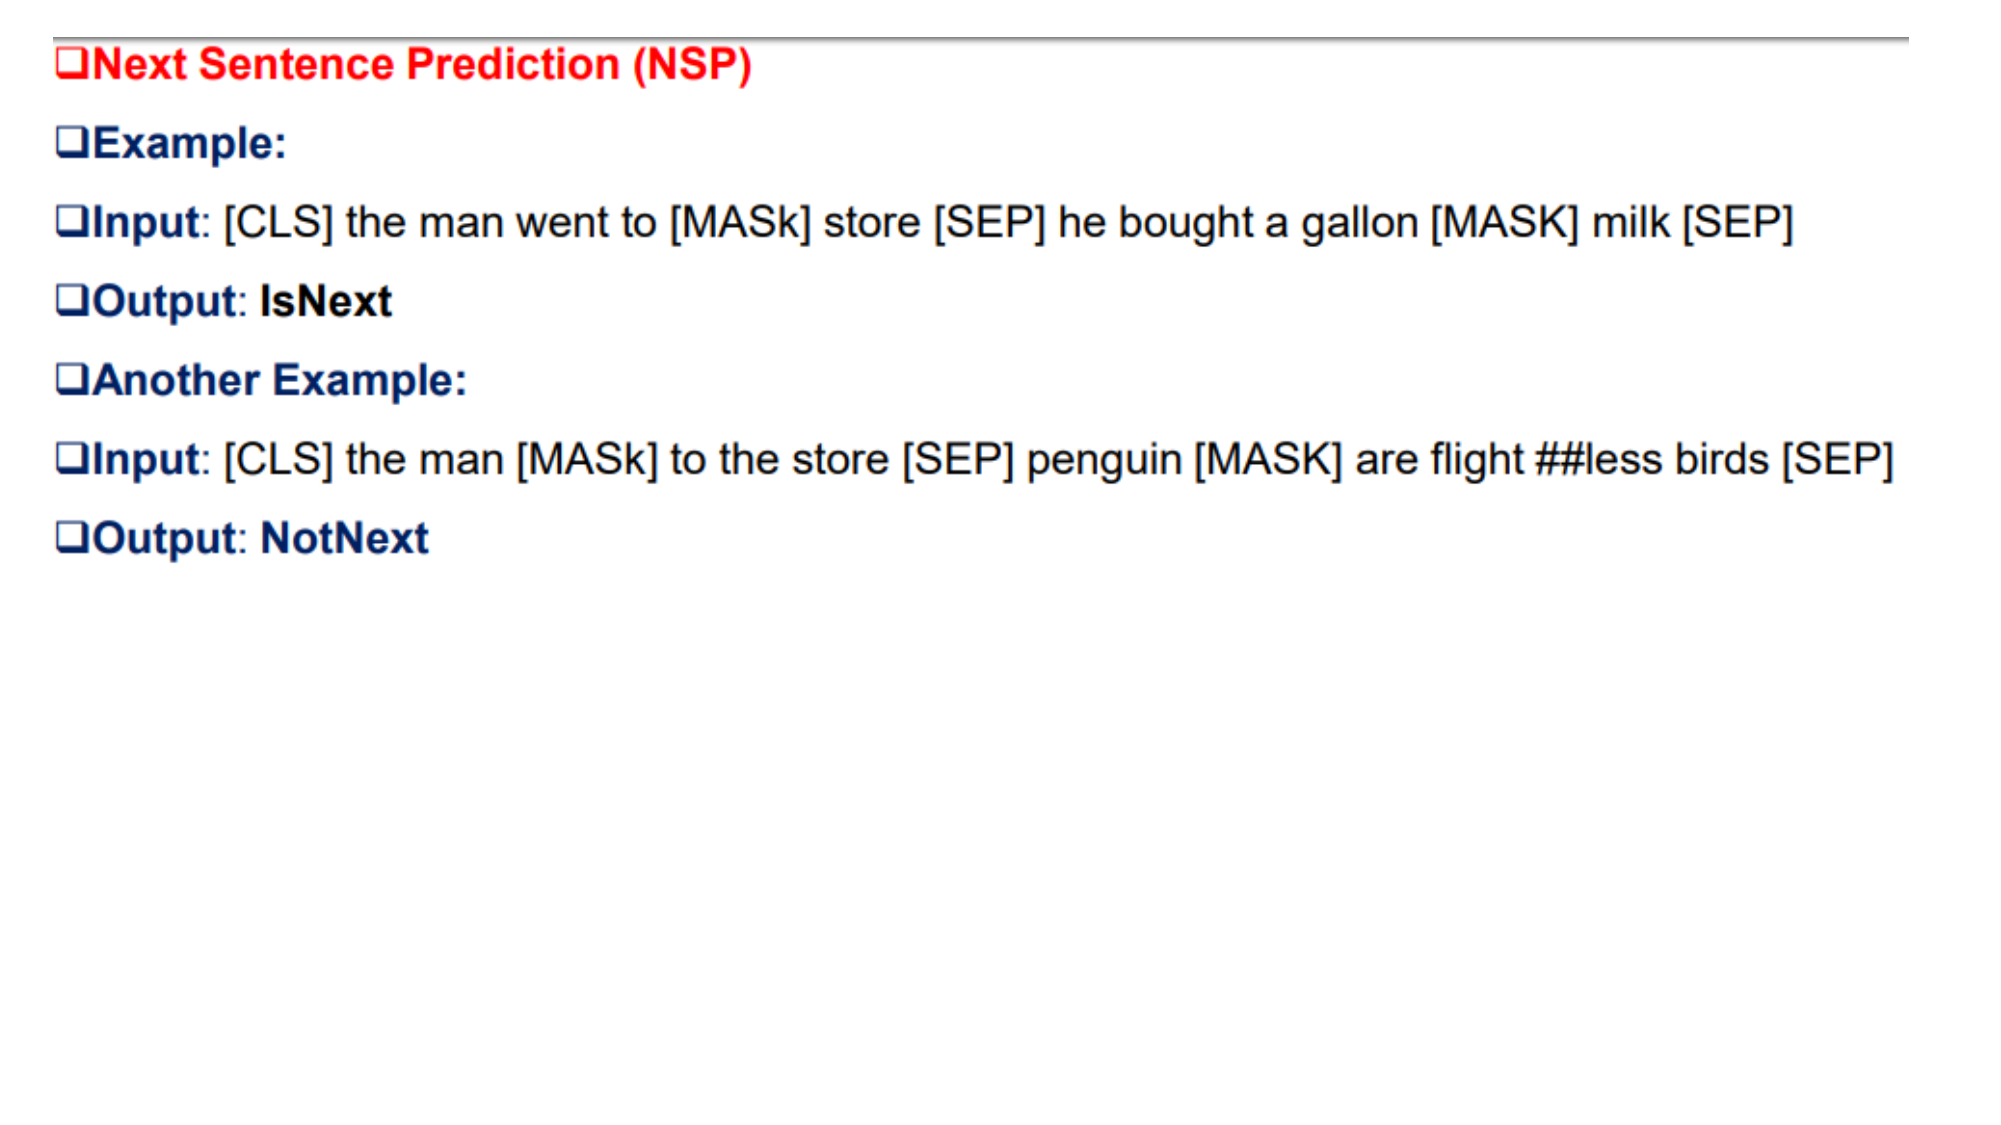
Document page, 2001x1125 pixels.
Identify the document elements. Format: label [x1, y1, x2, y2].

picture [53, 37, 1909, 619]
